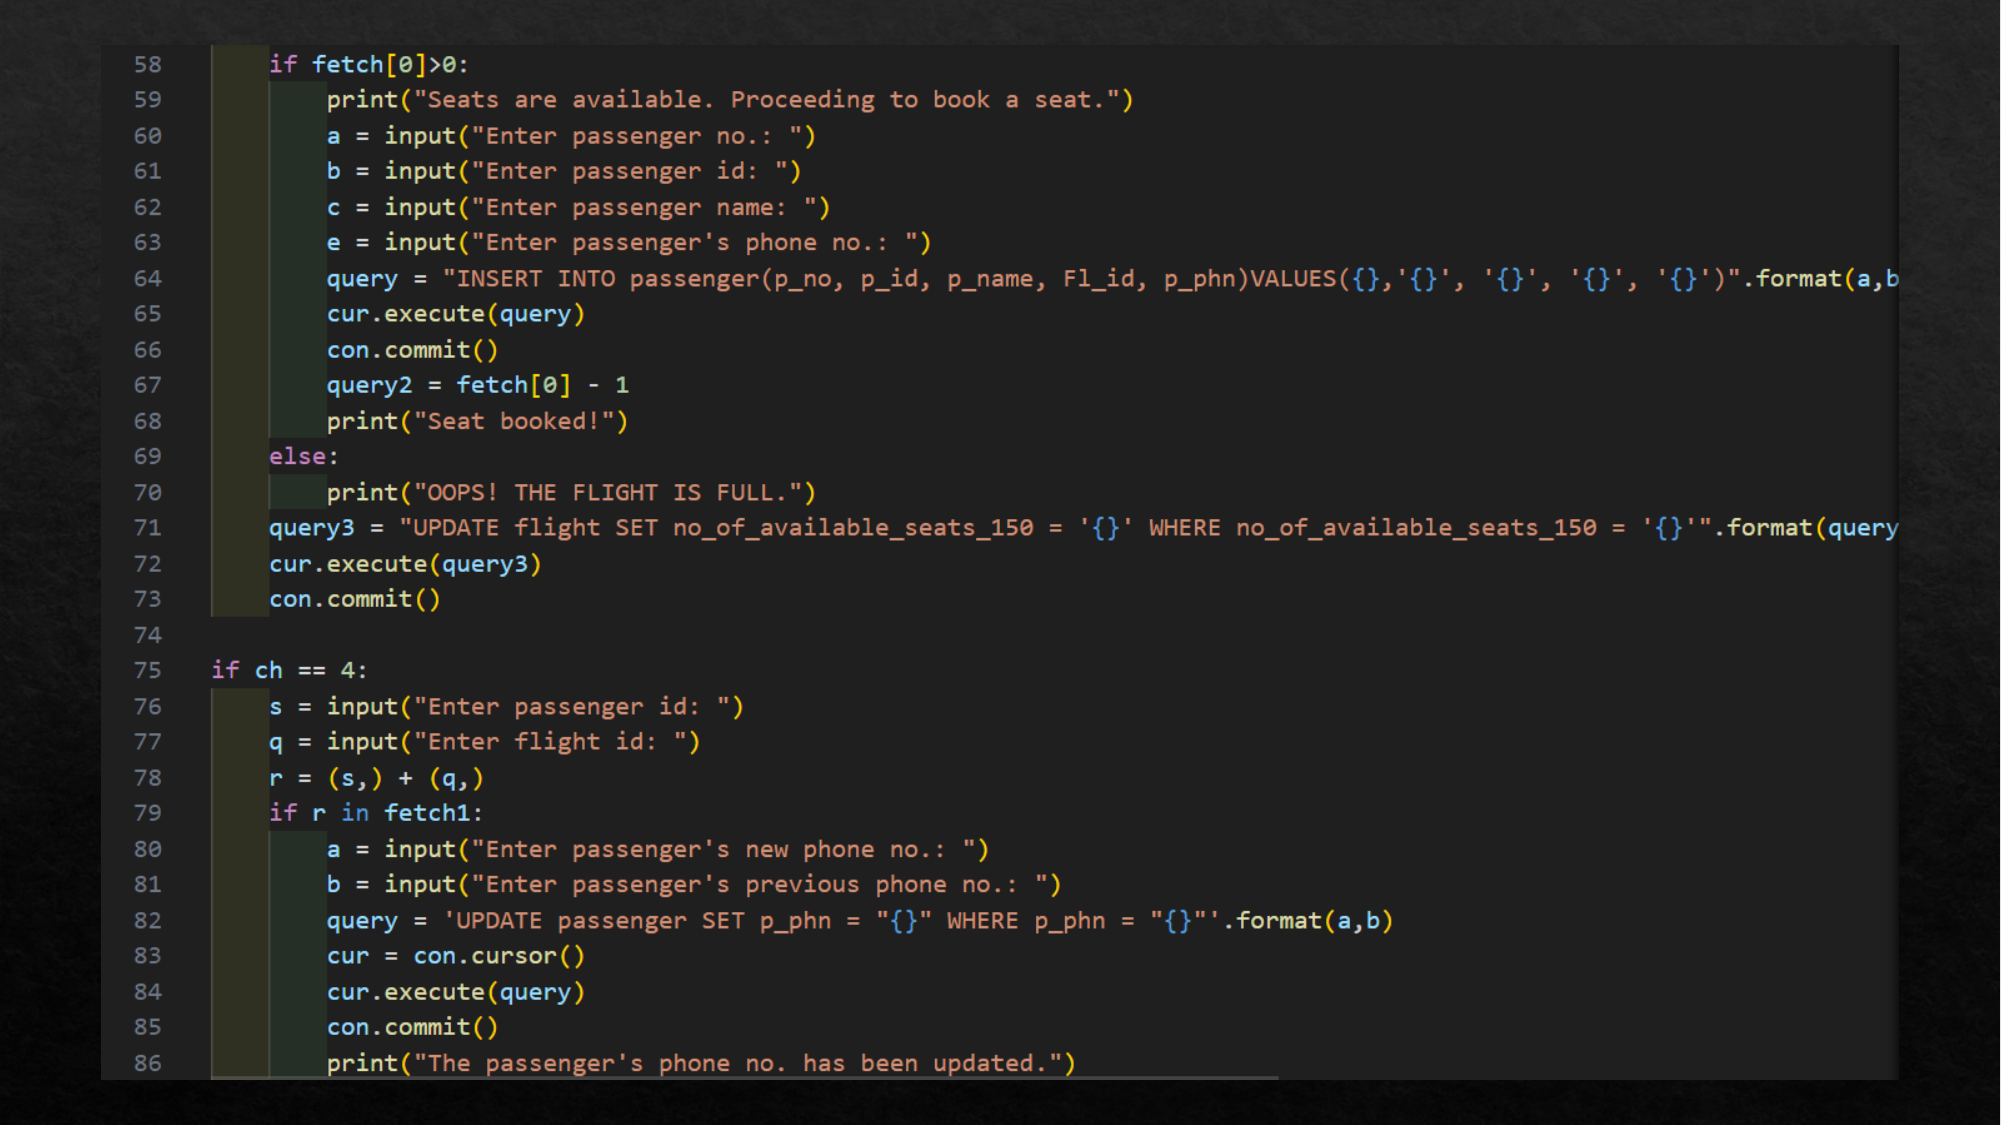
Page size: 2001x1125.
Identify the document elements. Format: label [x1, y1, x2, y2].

picture [100, 45, 1899, 1080]
